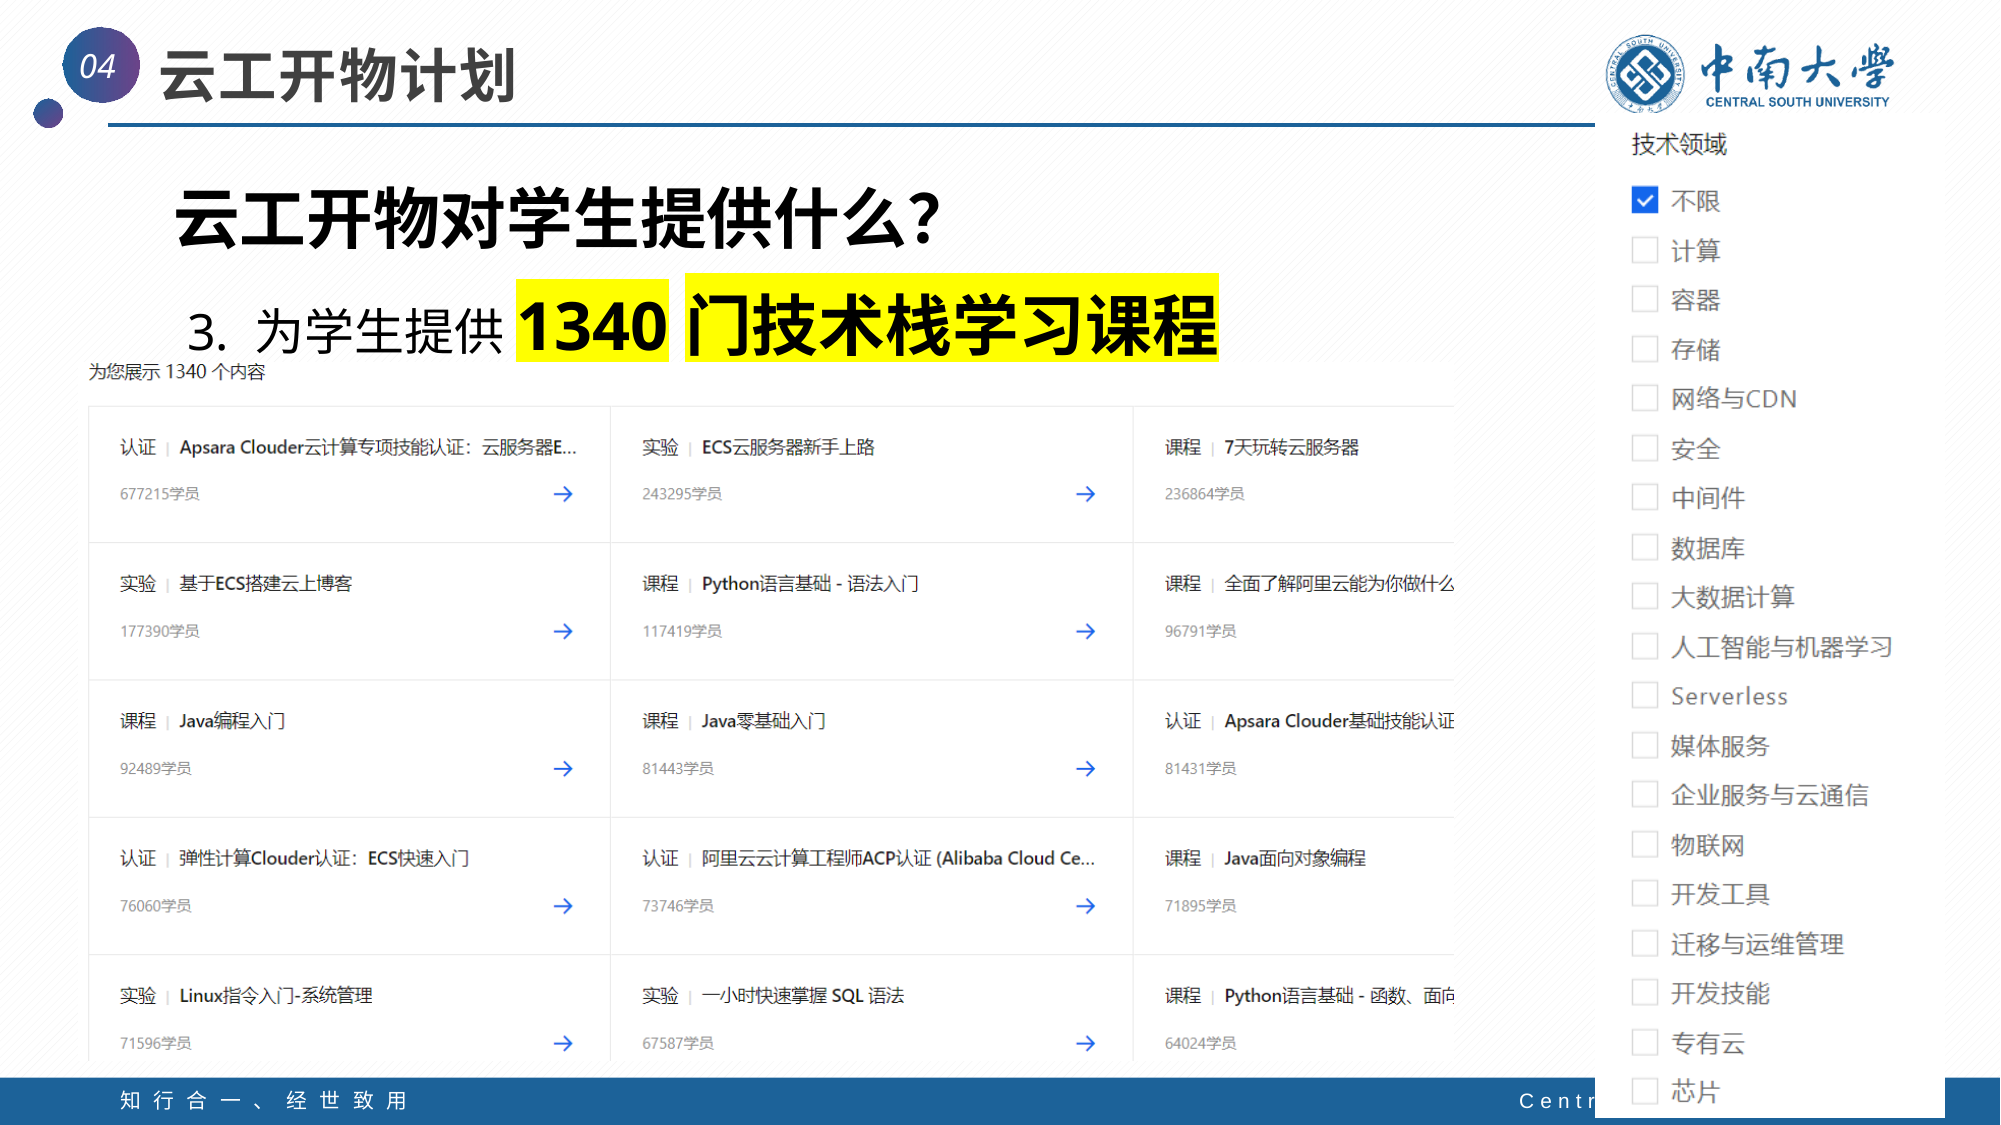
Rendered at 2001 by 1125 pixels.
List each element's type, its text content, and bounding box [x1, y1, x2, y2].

picture [78, 362, 1454, 1061]
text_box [33, 26, 153, 128]
picture [1595, 28, 1945, 1118]
text_box 3. 为学生提供1340门技术栈学习课程 [172, 276, 1595, 371]
text_box 云工开物对学生提供什么？ [158, 169, 990, 264]
text_box Central South University [1504, 1080, 1902, 1120]
text_box [0, 1077, 2000, 1125]
text_box 云工开物计划 [158, 0, 1050, 118]
text_box 知行合一、经世致用 [105, 1080, 423, 1120]
